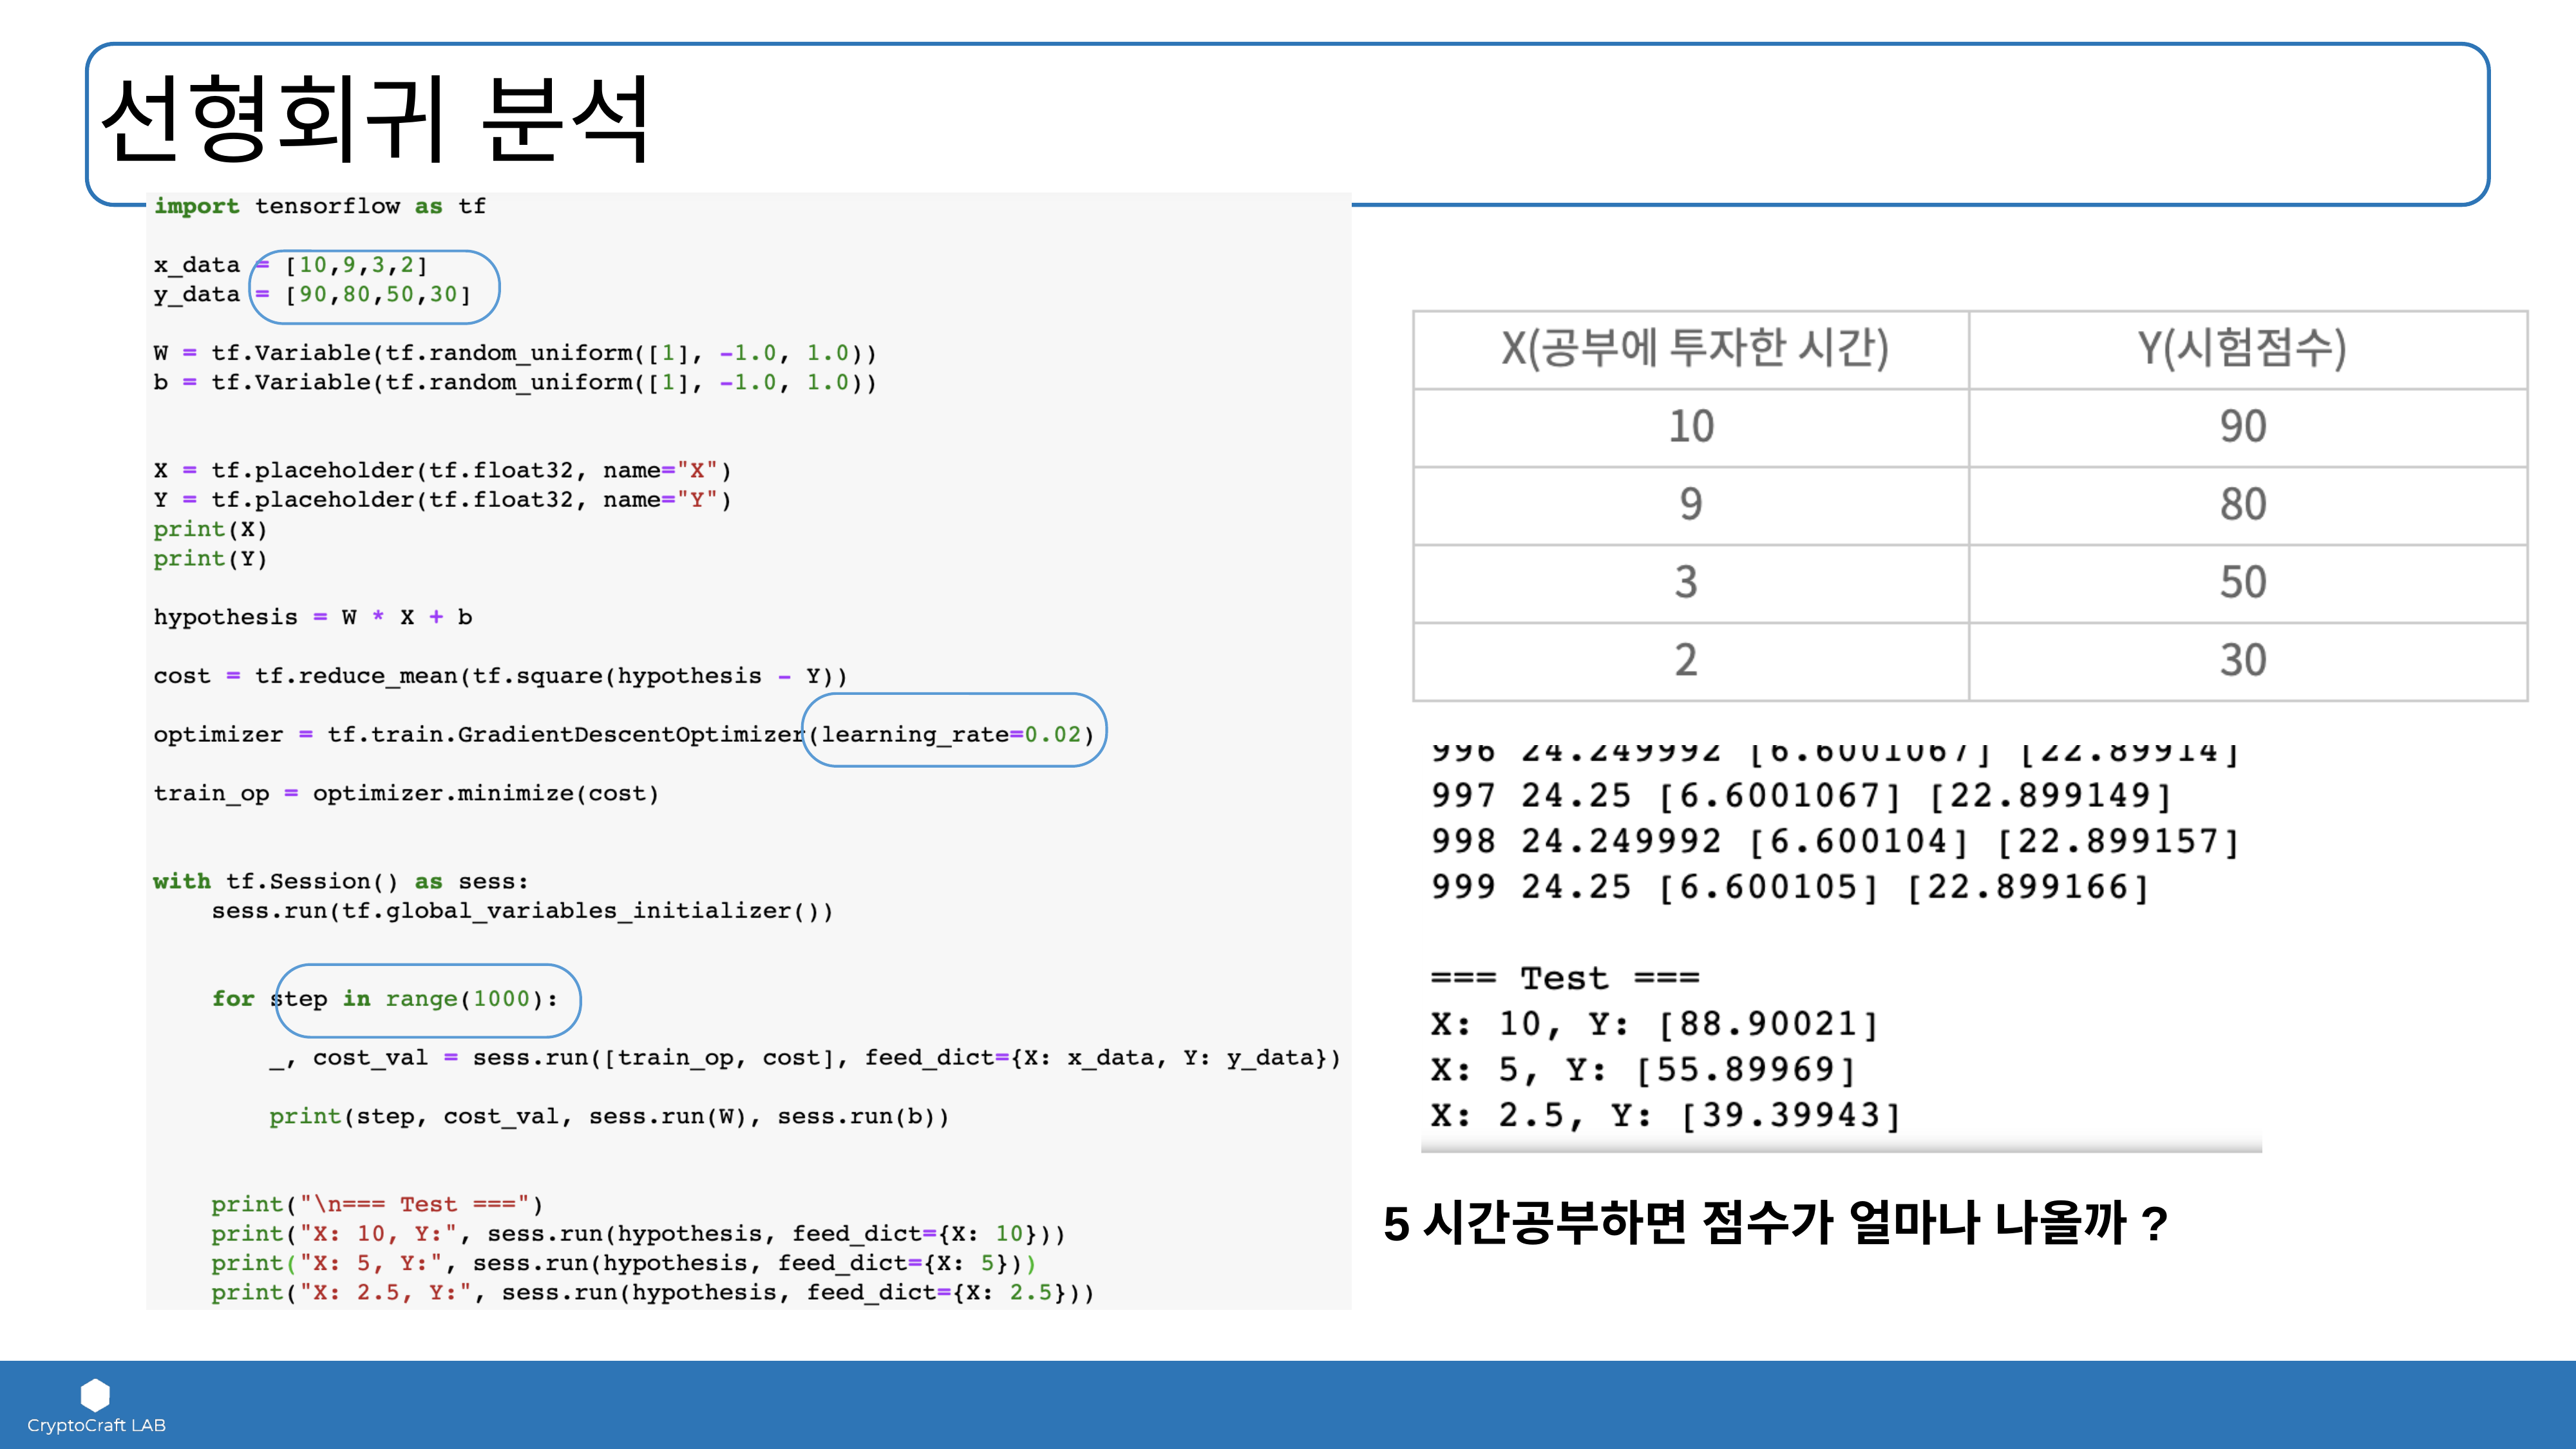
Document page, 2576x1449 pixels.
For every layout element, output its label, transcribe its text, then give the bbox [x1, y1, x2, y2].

picture [17, 1367, 177, 1446]
picture [146, 193, 1352, 1311]
picture [1404, 299, 2535, 719]
text_box 5시간공부하면 점수가 얼마나 나올까? [1374, 1182, 2180, 1260]
title 선형회귀 분석 [86, 43, 2490, 205]
picture [1421, 744, 2262, 1156]
